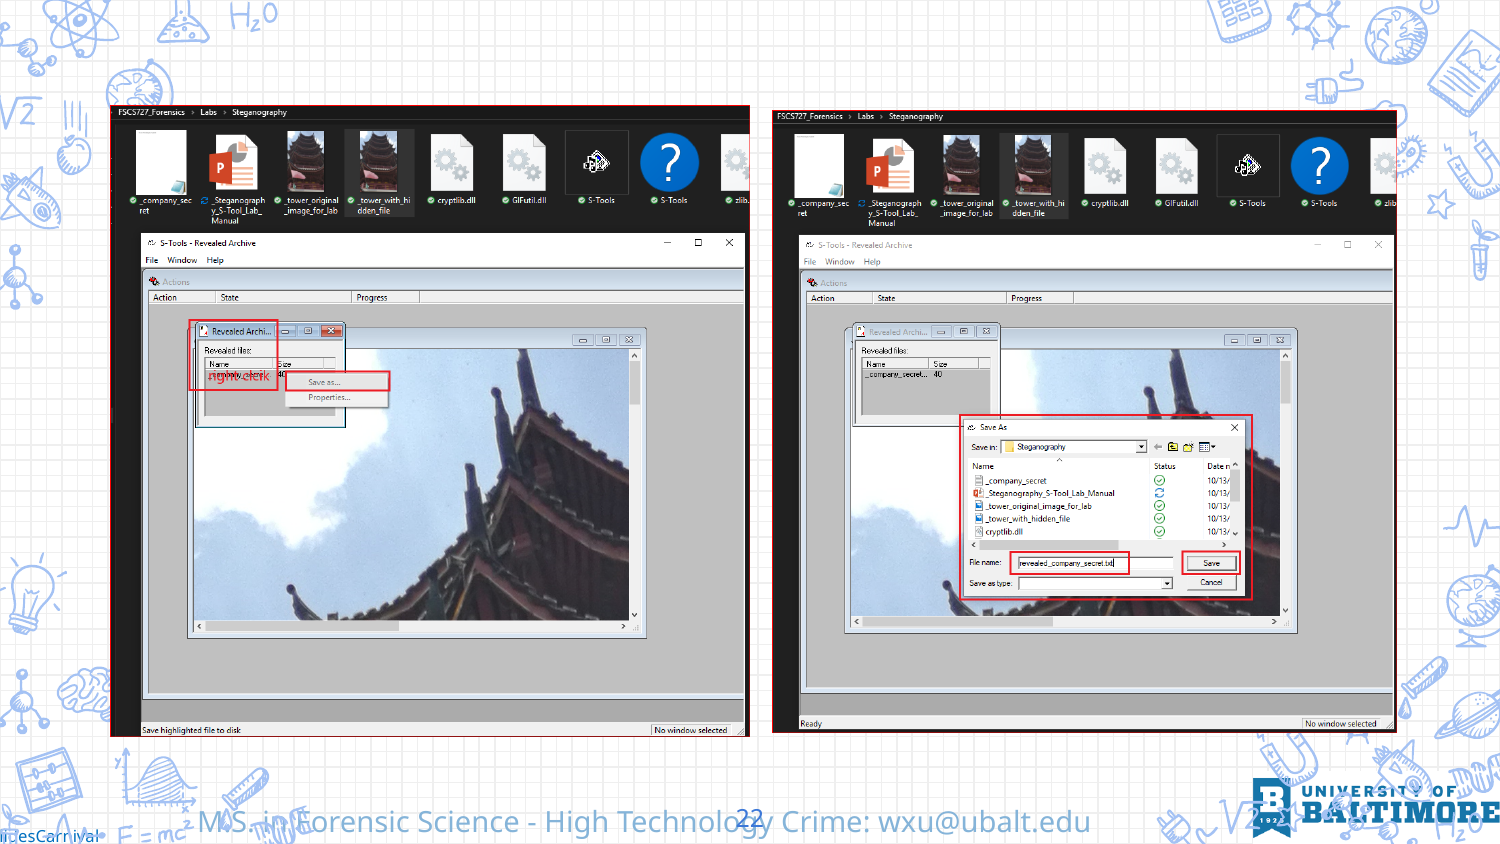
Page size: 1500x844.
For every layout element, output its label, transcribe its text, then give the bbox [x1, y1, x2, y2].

picture [1381, 771, 1421, 792]
picture [1354, 819, 1361, 827]
picture [1375, 780, 1390, 791]
picture [1408, 786, 1417, 792]
picture [772, 109, 1397, 733]
picture [1405, 773, 1430, 800]
slide_number 22 [705, 796, 795, 844]
picture [1481, 771, 1489, 788]
picture [1283, 771, 1308, 783]
picture [109, 105, 751, 737]
picture [1388, 823, 1396, 835]
picture [1479, 779, 1483, 790]
picture [1342, 796, 1349, 806]
picture [1253, 771, 1500, 844]
picture [1471, 771, 1479, 786]
